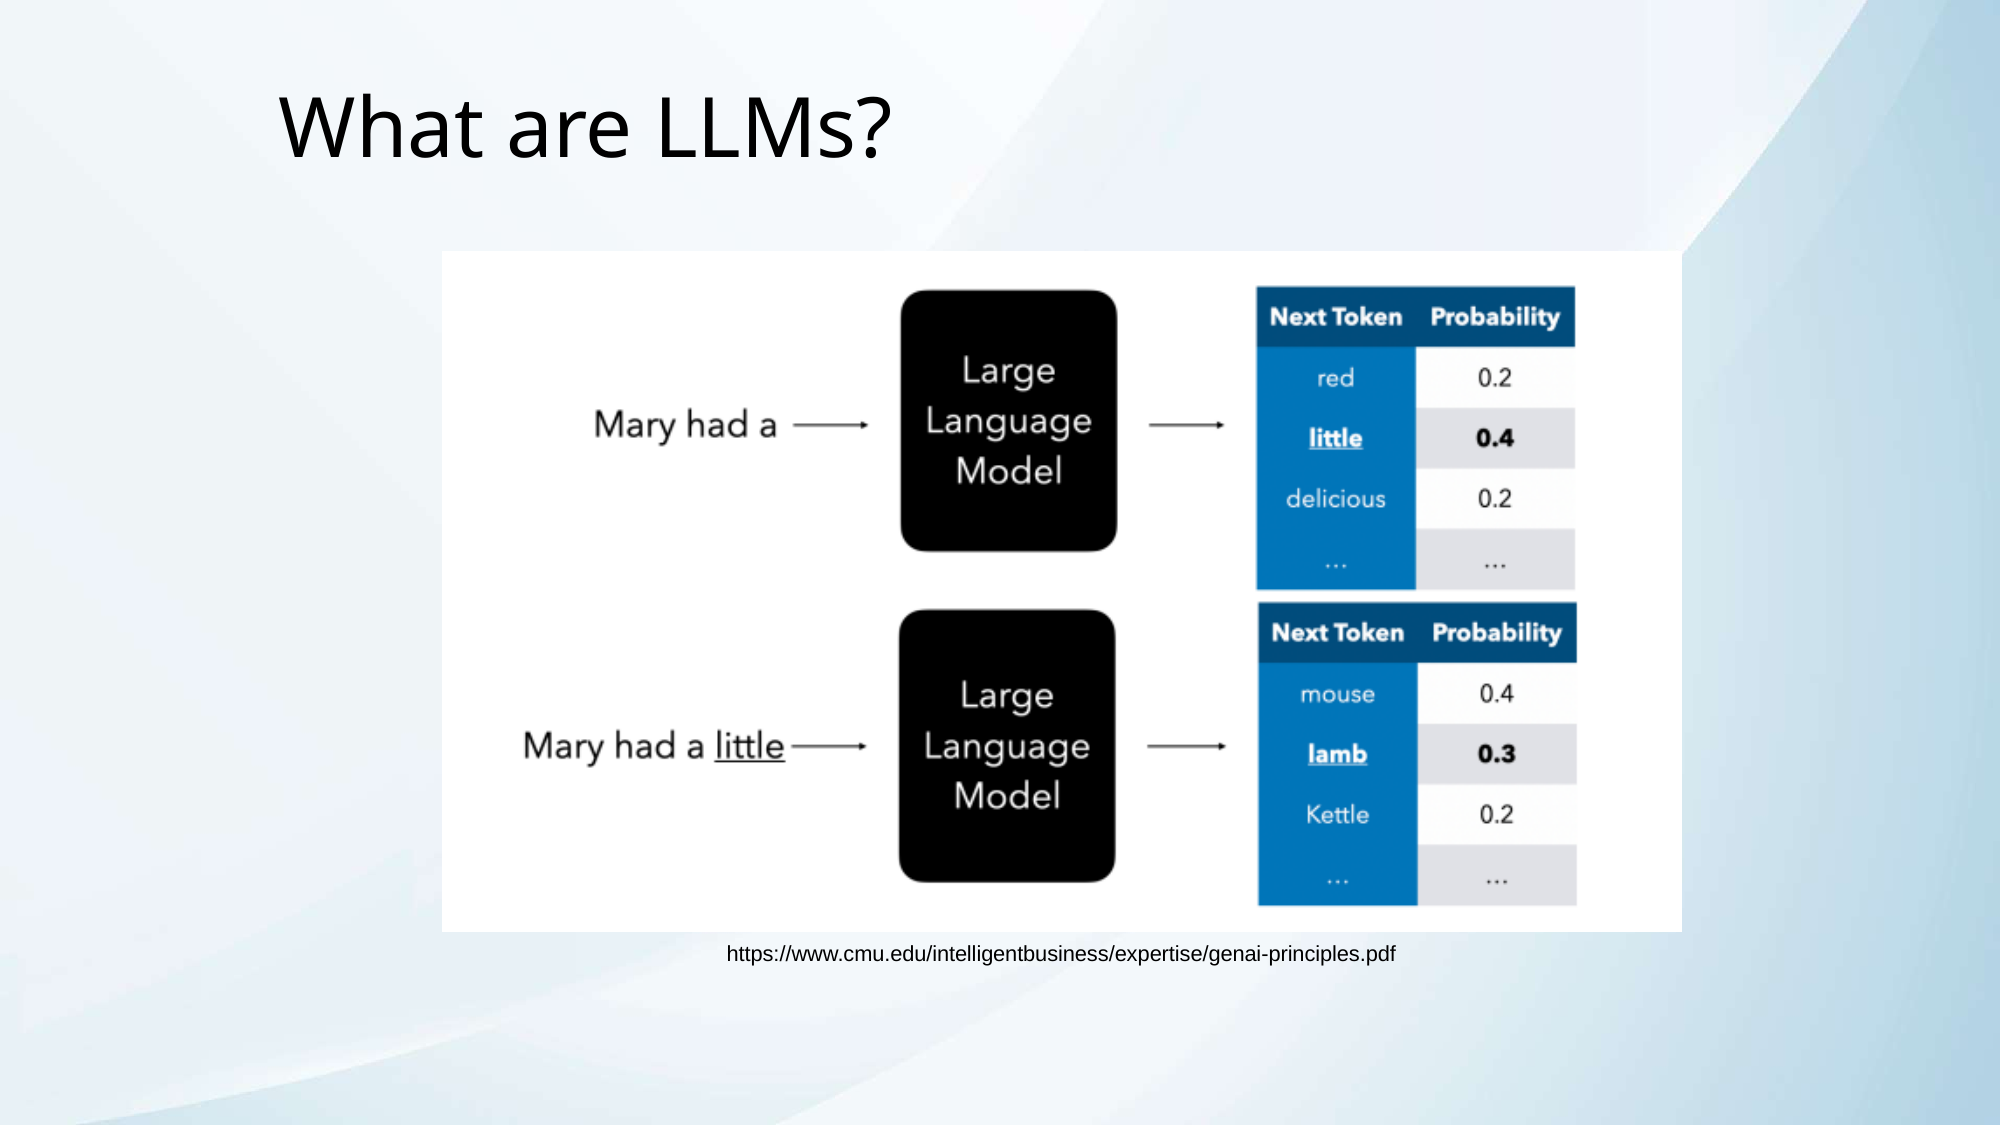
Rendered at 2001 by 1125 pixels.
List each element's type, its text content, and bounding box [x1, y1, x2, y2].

text_box https://www.cmu.edu/intelligentbusiness/expertise/genai-principles.pdf [711, 941, 1412, 973]
title What are LLMs? [276, 28, 1000, 219]
picture [0, 0, 2000, 1125]
